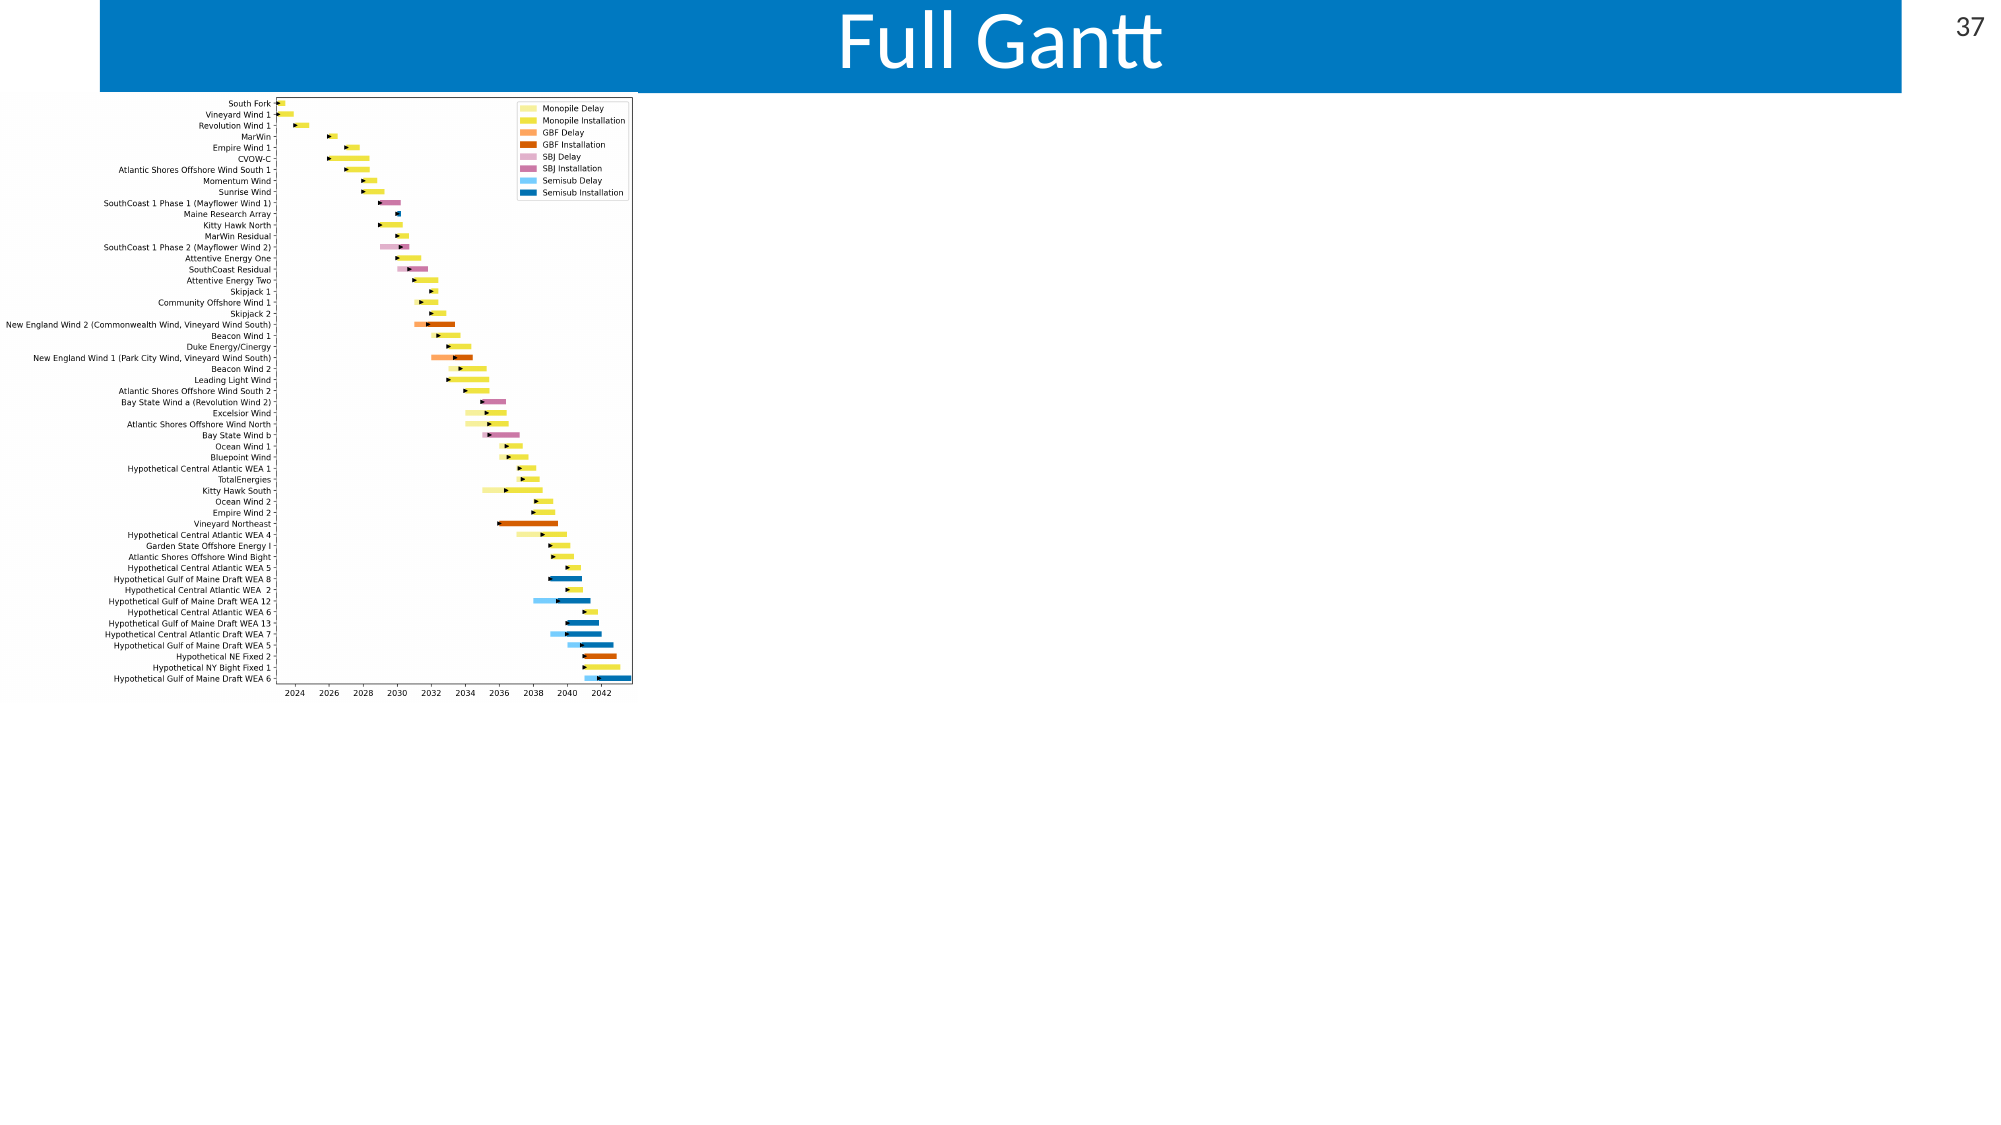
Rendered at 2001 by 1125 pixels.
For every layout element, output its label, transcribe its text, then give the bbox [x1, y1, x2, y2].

title Full Gantt [99, 0, 1902, 94]
picture [0, 92, 638, 704]
